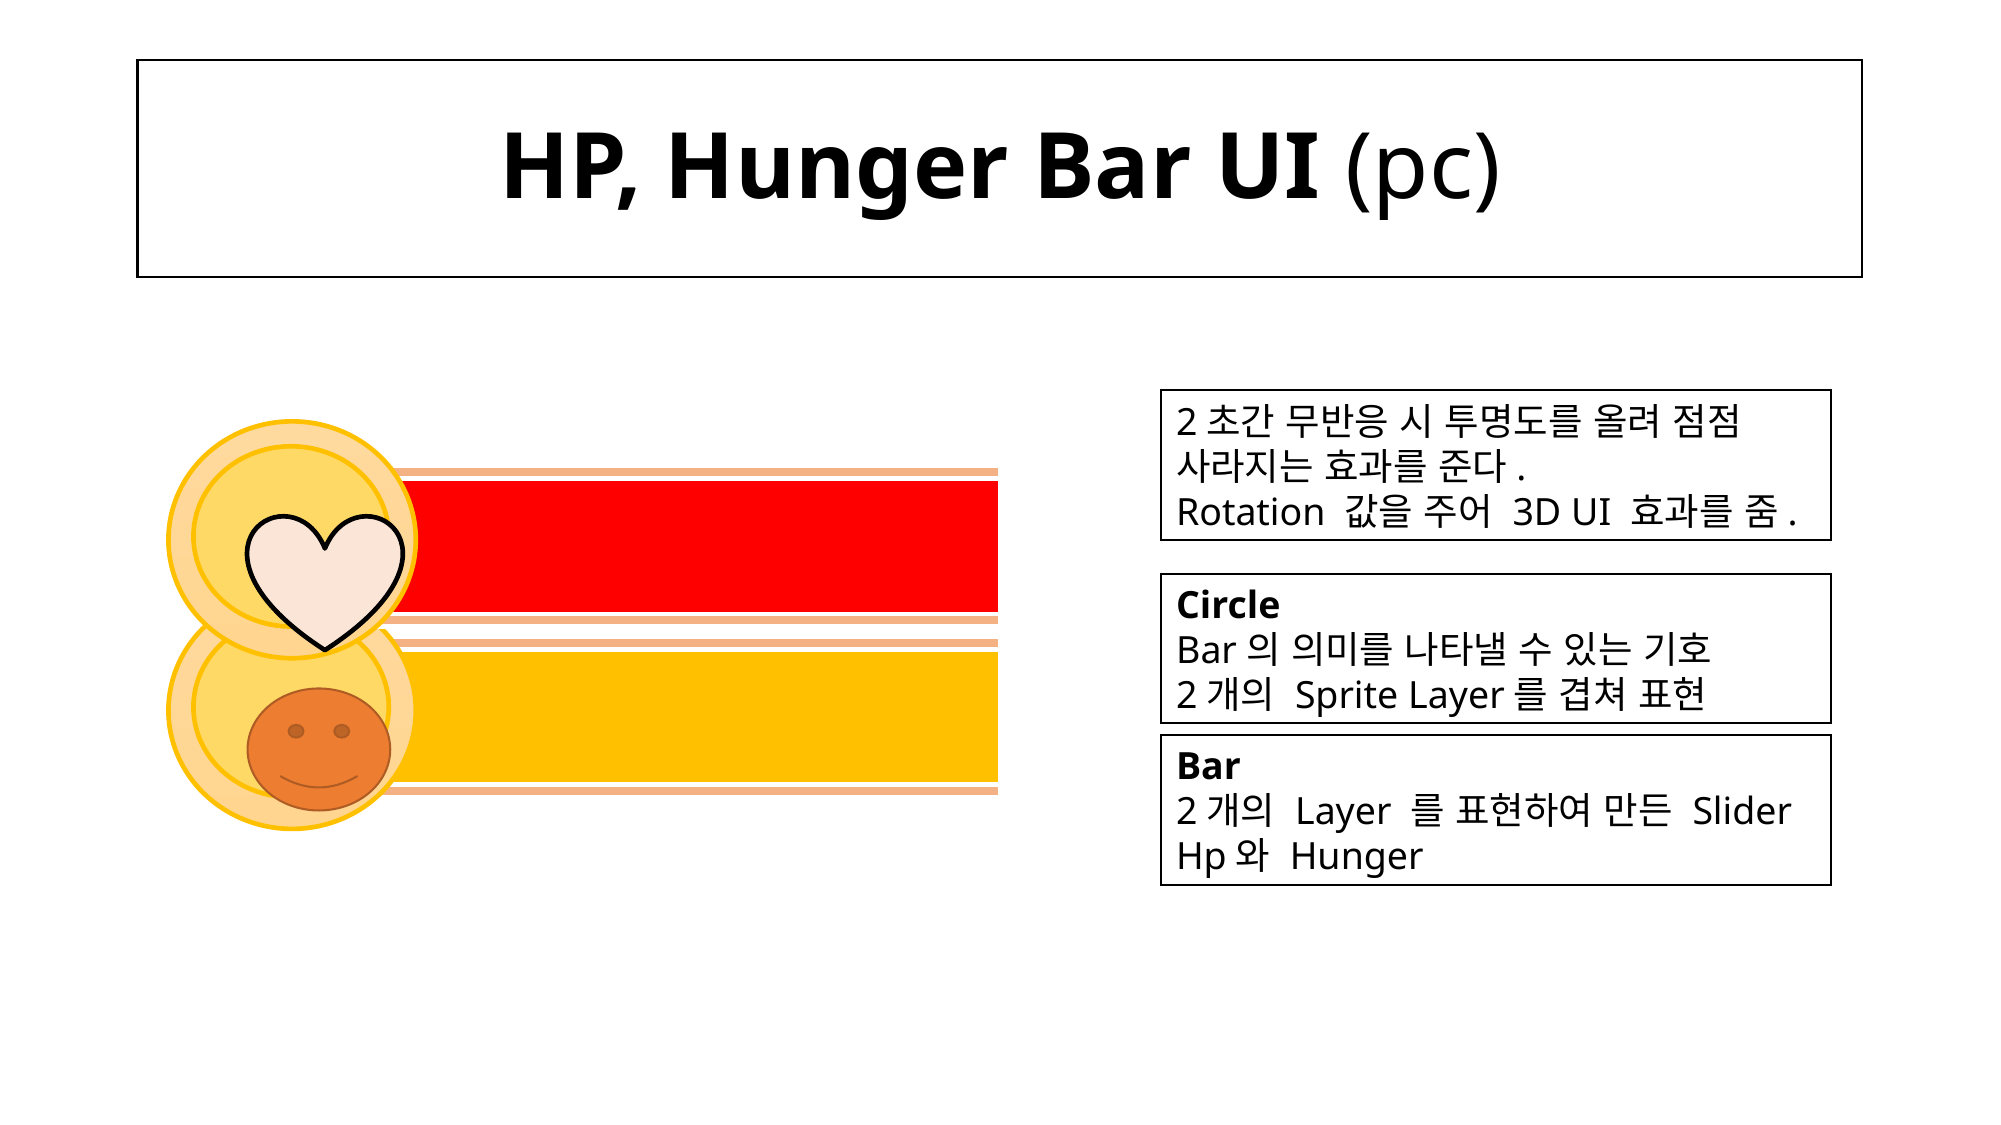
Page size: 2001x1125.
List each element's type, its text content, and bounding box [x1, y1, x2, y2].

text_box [168, 421, 1000, 659]
text_box 2초간 무반응 시 투명도를 올려 점점 사라지는 효과를 준다. Rotation 값을 주어 3D UI 효과를 줌. [1160, 389, 1832, 541]
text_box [168, 659, 1000, 829]
text_box Bar 2개의 Layer 를 표현하여 만든 Slider Hp와 Hunger [1160, 734, 1832, 886]
text_box Circle Bar의 의미를 나타낼 수 있는 기호 2개의 Sprite Layer를 겹쳐 표현 [1160, 573, 1832, 724]
title HP, Hunger Bar UI (pc) [136, 59, 1863, 278]
